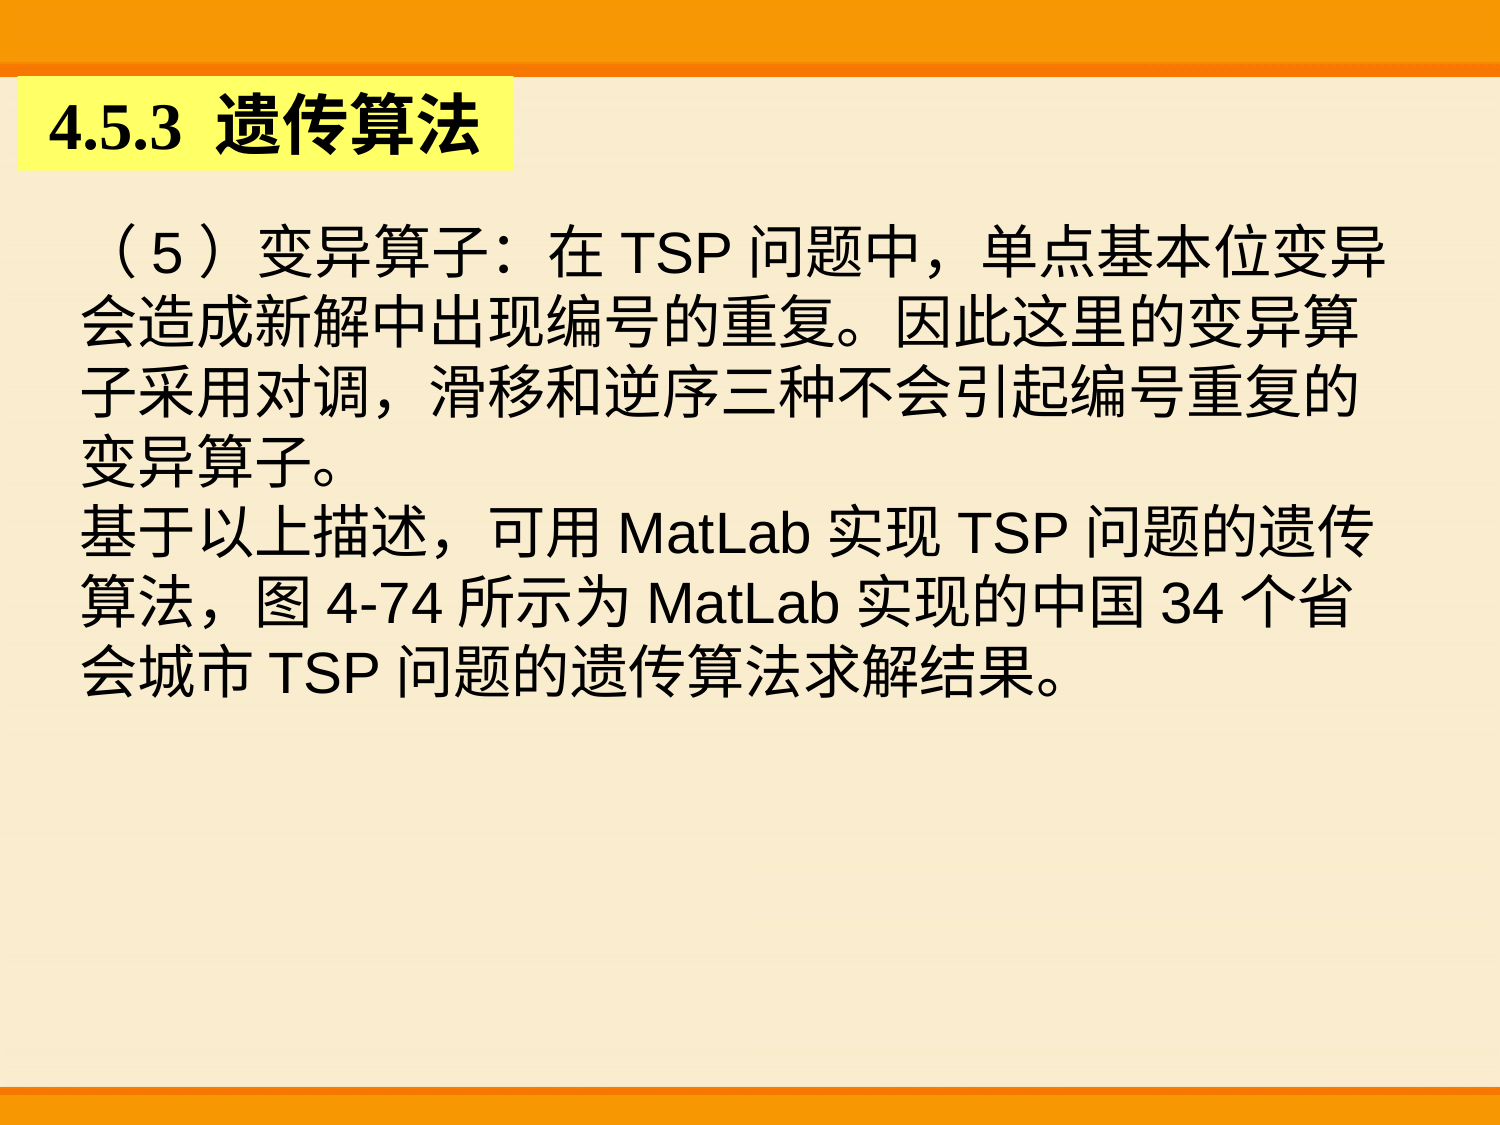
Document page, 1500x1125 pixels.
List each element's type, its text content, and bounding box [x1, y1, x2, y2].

text_box 4.5.3 遗传算法 [17, 76, 514, 171]
text_box （5）变异算子：在TSP问题中，单点基本位变异会造成新解中出现编号的重复。因此这里的变异算子采用对调，滑移和逆序三种不会引起编号重复的变异算子。 基于以上描述，可用MatLab实现TSP问题的遗传算法，图4-74所示为MatLab实现的中国34个省会城市TSP问题的遗传算法求解结果。 [64, 208, 1412, 713]
picture [0, 0, 1500, 1125]
